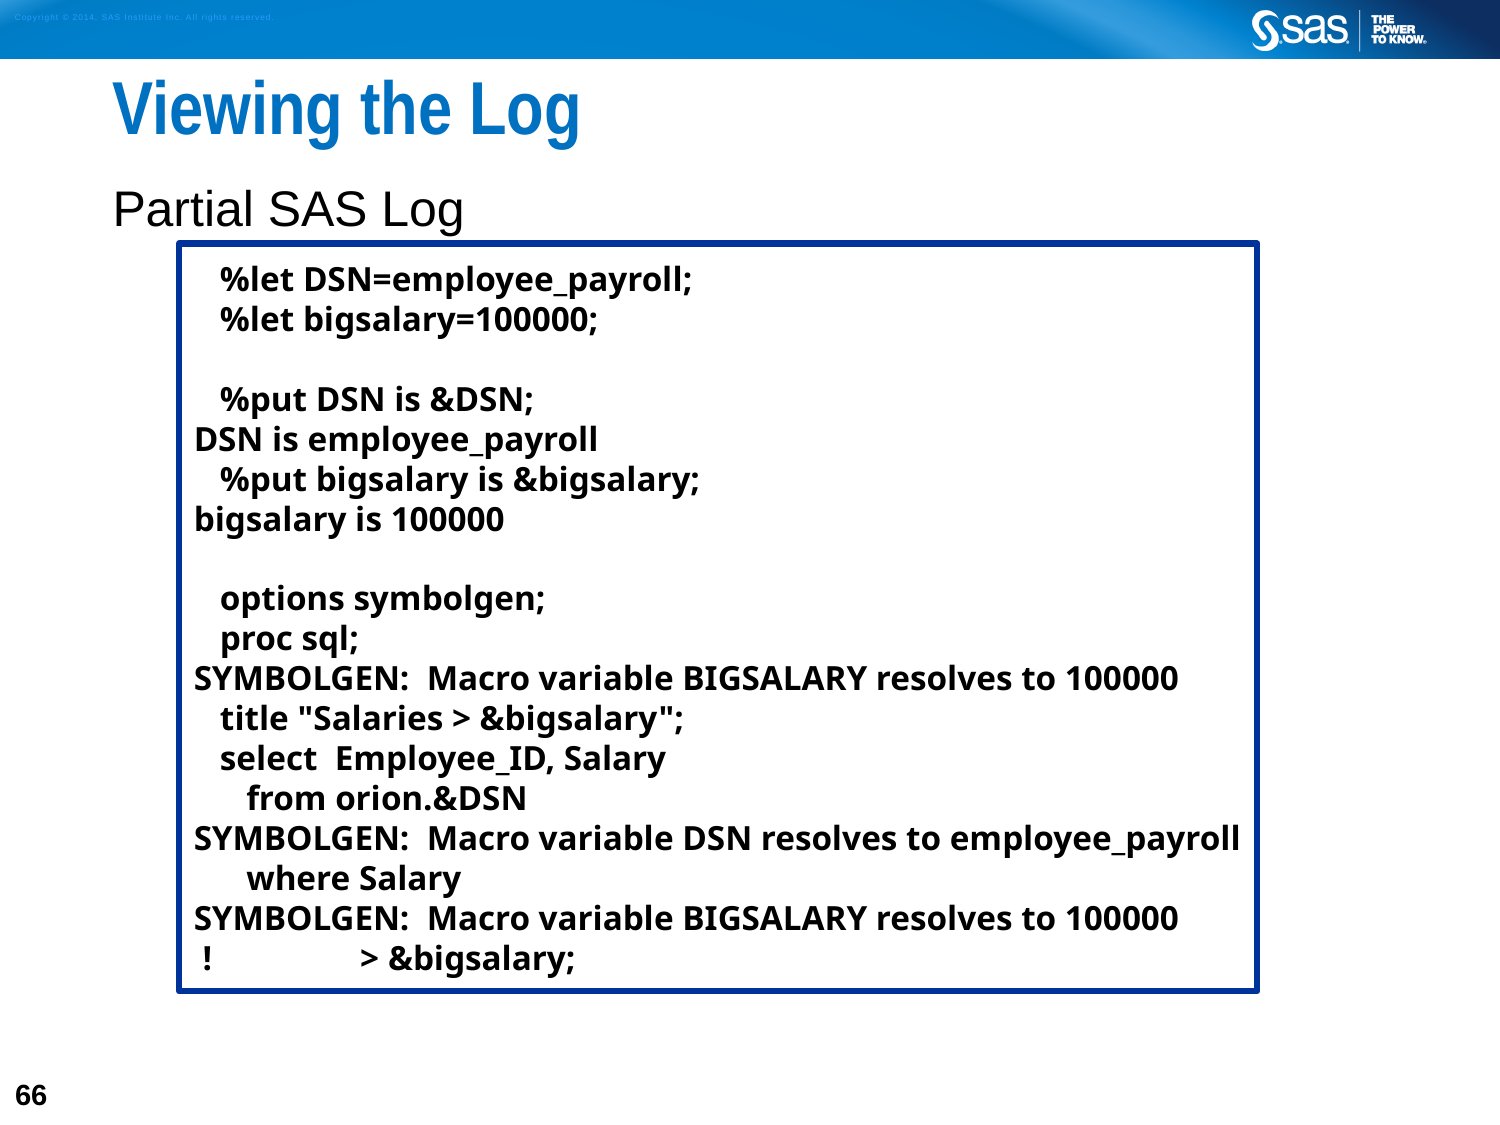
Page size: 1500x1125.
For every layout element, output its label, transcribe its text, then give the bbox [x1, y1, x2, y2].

picture [0, 0, 1500, 59]
text_box %let DSN=employee_payroll; %let bigsalary=100000; %put DSN is &DSN; DSN is employee_payroll %put bigsalary is &bigsalary; bigsalary is 100000 options symbolgen; proc sql; SYMBOLGEN: Macro variable BIGSALARY resolves to 100000 title "Salaries > &bigsalary"; select Employee_ID, Salary from orion.&DSN SYMBOLGEN: Macro variable DSN resolves to employee_payroll where Salary SYMBOLGEN: Macro variable BIGSALARY resolves to 100000 ! > &bigsalary; [179, 243, 1258, 992]
title Viewing the Log [112, 75, 1500, 187]
list Partial SAS Log [112, 176, 1400, 876]
